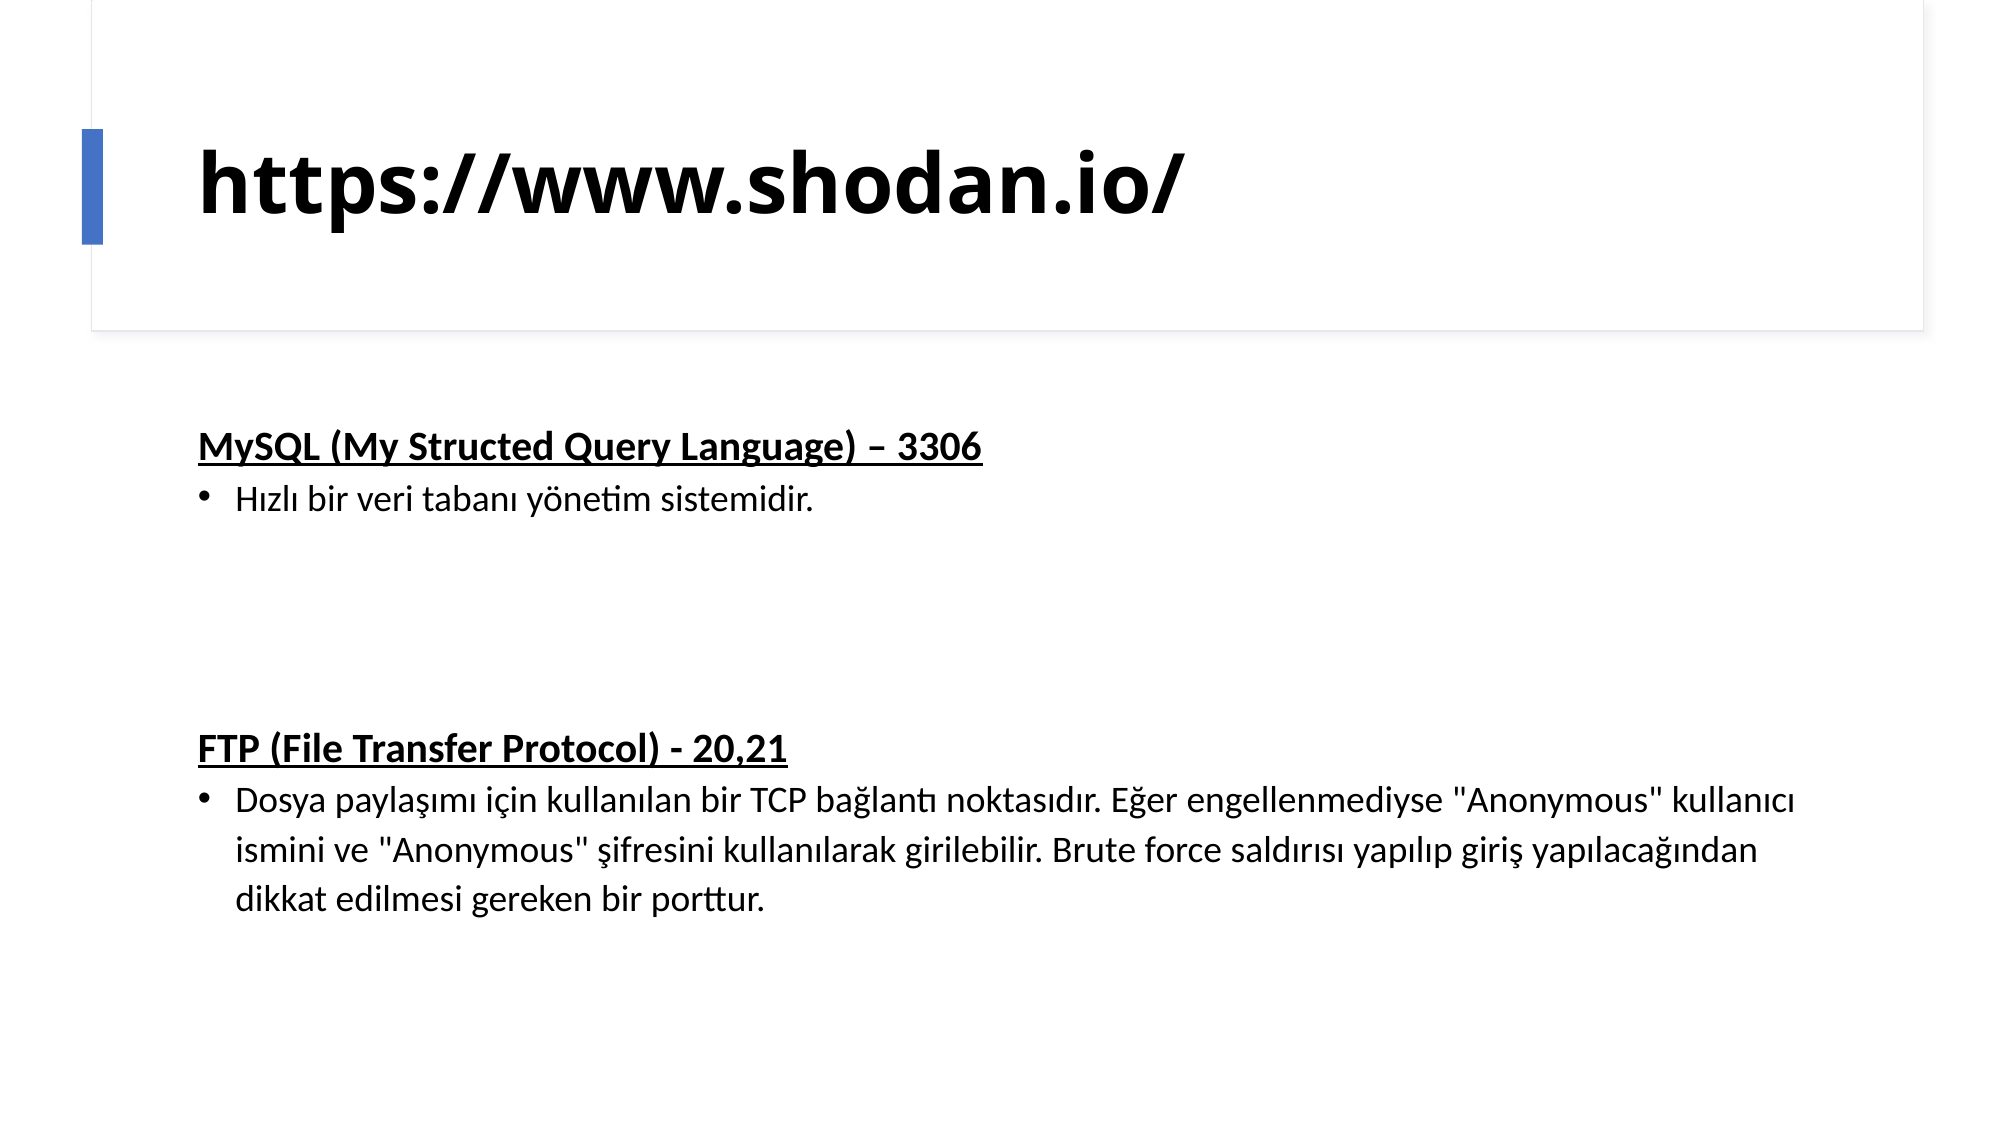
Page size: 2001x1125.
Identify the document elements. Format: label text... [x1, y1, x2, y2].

list MySQL (My Structed Query Language) – 3306 Hızlı bir veri tabanı yönetim sistemidir. FTP (File Transfer Protocol) - 20,21 Dosya paylaşımı için kullanılan bir TCP bağlantı noktasıdır. Eğer engellenmediyse "Anonymous" kullanıcı ismini ve "Anonymous" şifresini kullanılarak girilebilir. Brute force saldırısı yapılıp giriş yapılacağından dikkat edilmesi gereken bir porttur. [183, 406, 1851, 1013]
title https://www.shodan.io/ [183, 90, 1851, 284]
